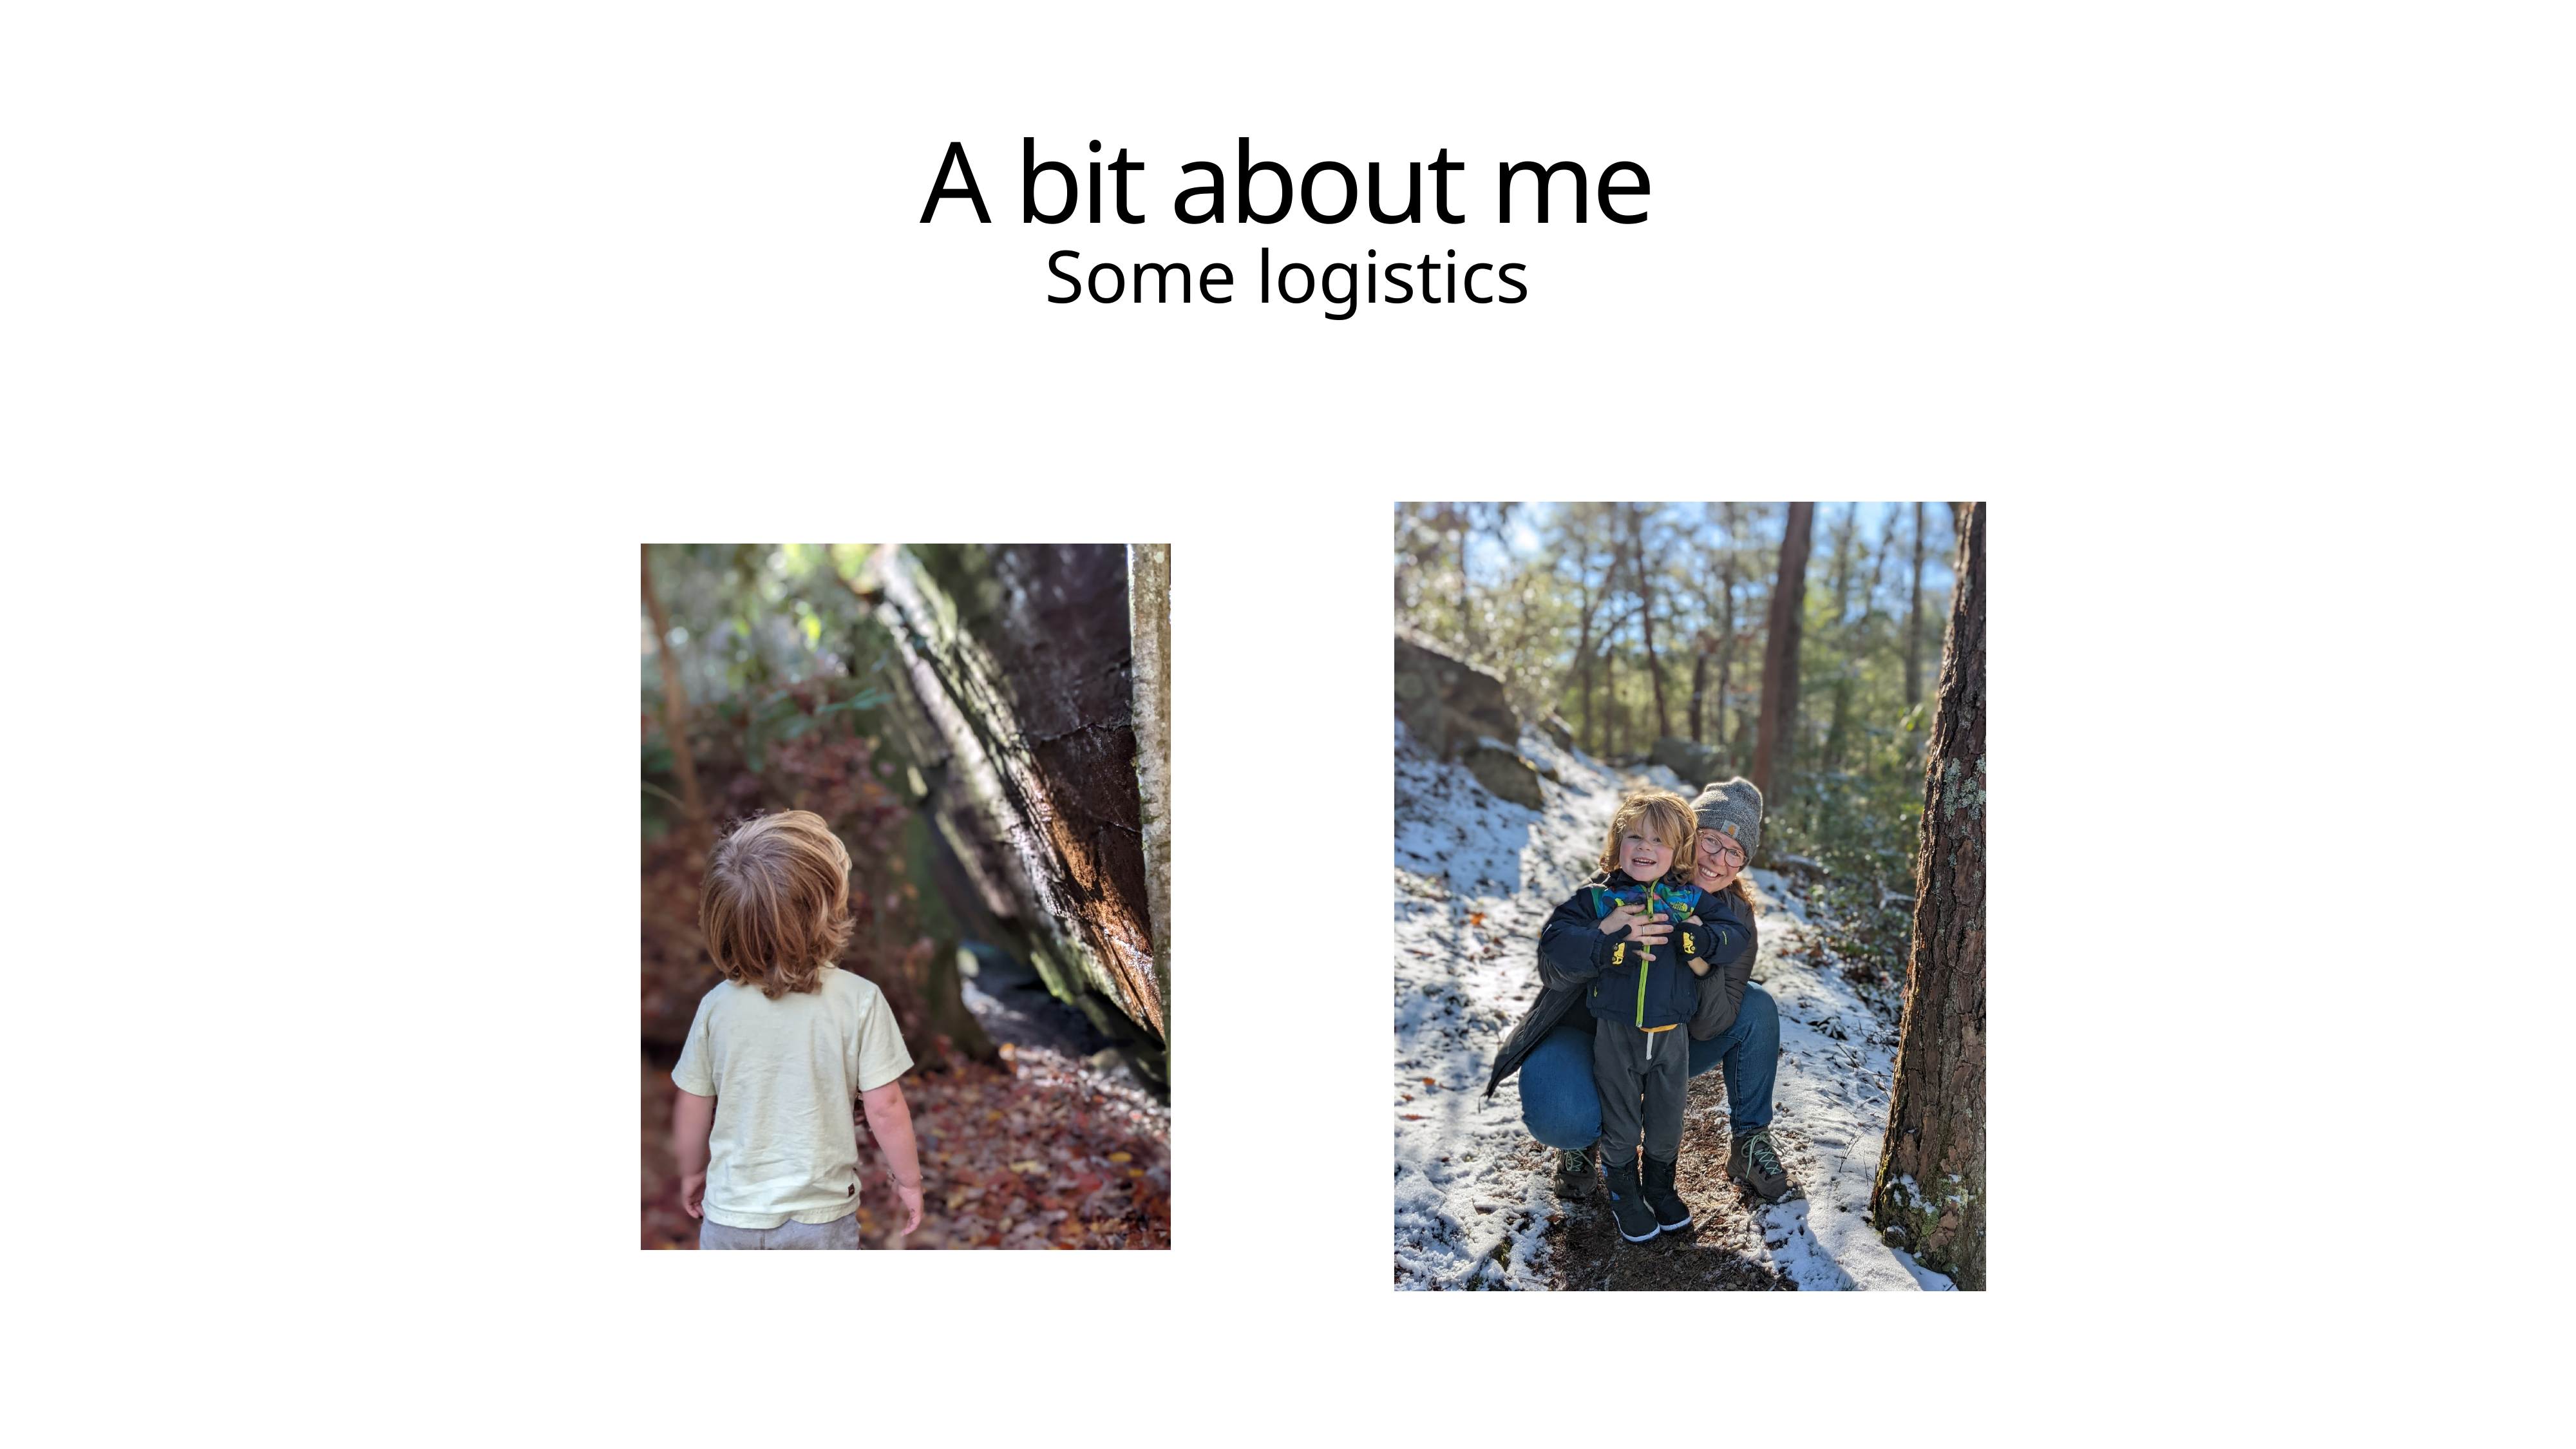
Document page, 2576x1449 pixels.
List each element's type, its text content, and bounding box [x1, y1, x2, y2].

picture [1394, 502, 1987, 1292]
title A bit about me [133, 85, 2443, 225]
list Some logistics [133, 225, 2443, 334]
picture [641, 544, 1171, 1250]
